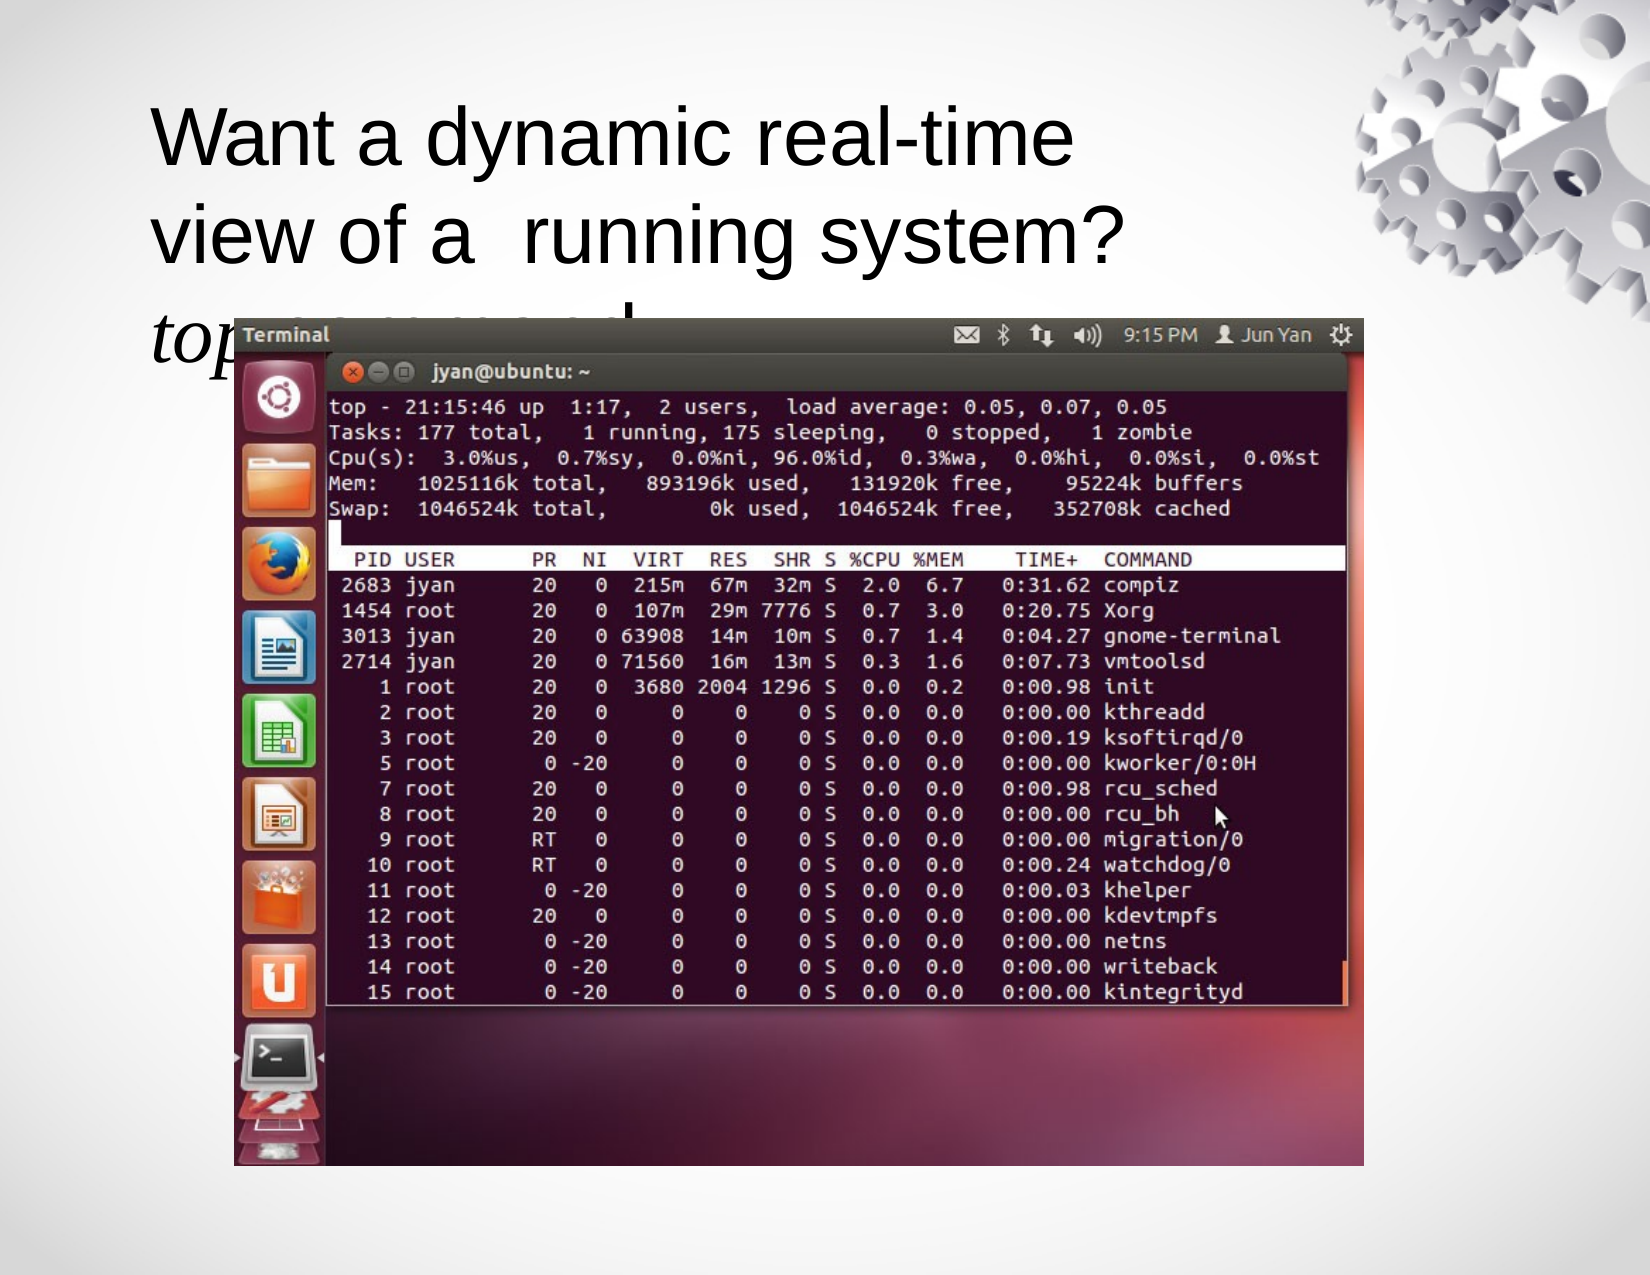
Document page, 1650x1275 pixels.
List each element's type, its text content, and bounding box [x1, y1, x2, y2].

picture [0, 0, 1650, 1275]
title Want a dynamic real-time view of a running system? top command [147, 80, 1226, 380]
